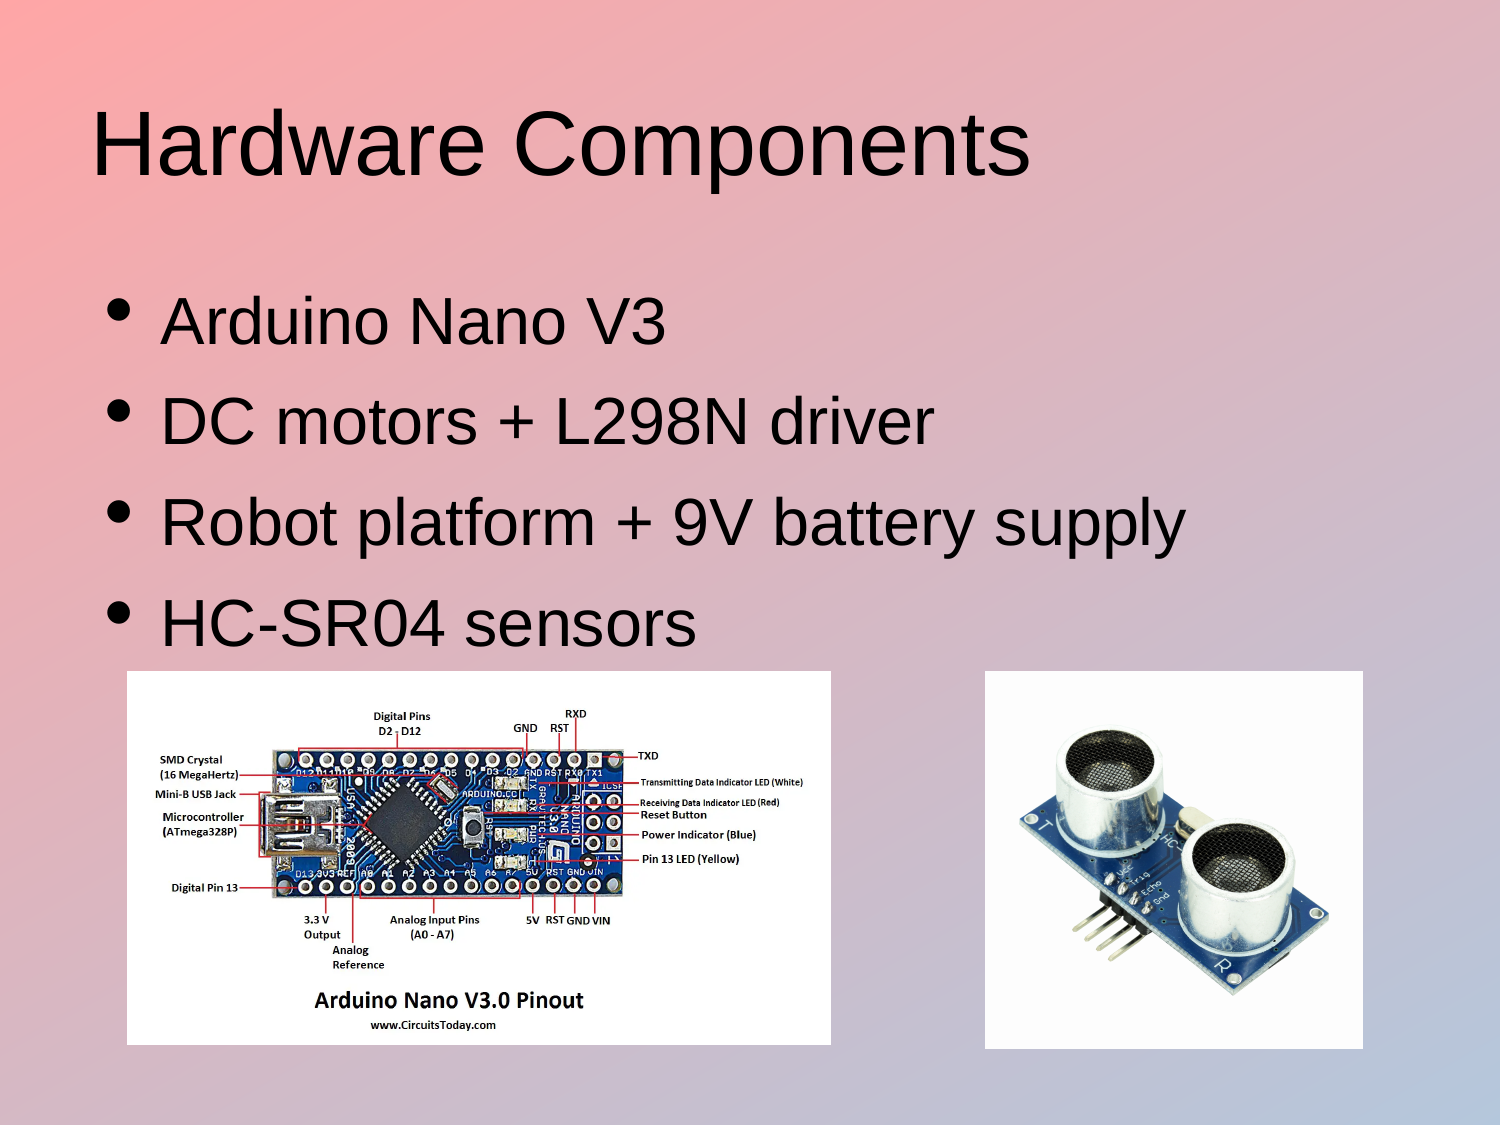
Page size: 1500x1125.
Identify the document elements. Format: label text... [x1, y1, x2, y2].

list Arduino Nano V3 DC motors + L298N driver Robot platform + 9V battery supply HC-SR04 sensors [75, 270, 1425, 1013]
text_box [25, 0, 438, 389]
picture [127, 671, 831, 1046]
title Hardware Components [438, 45, 1425, 233]
picture [985, 671, 1364, 1049]
